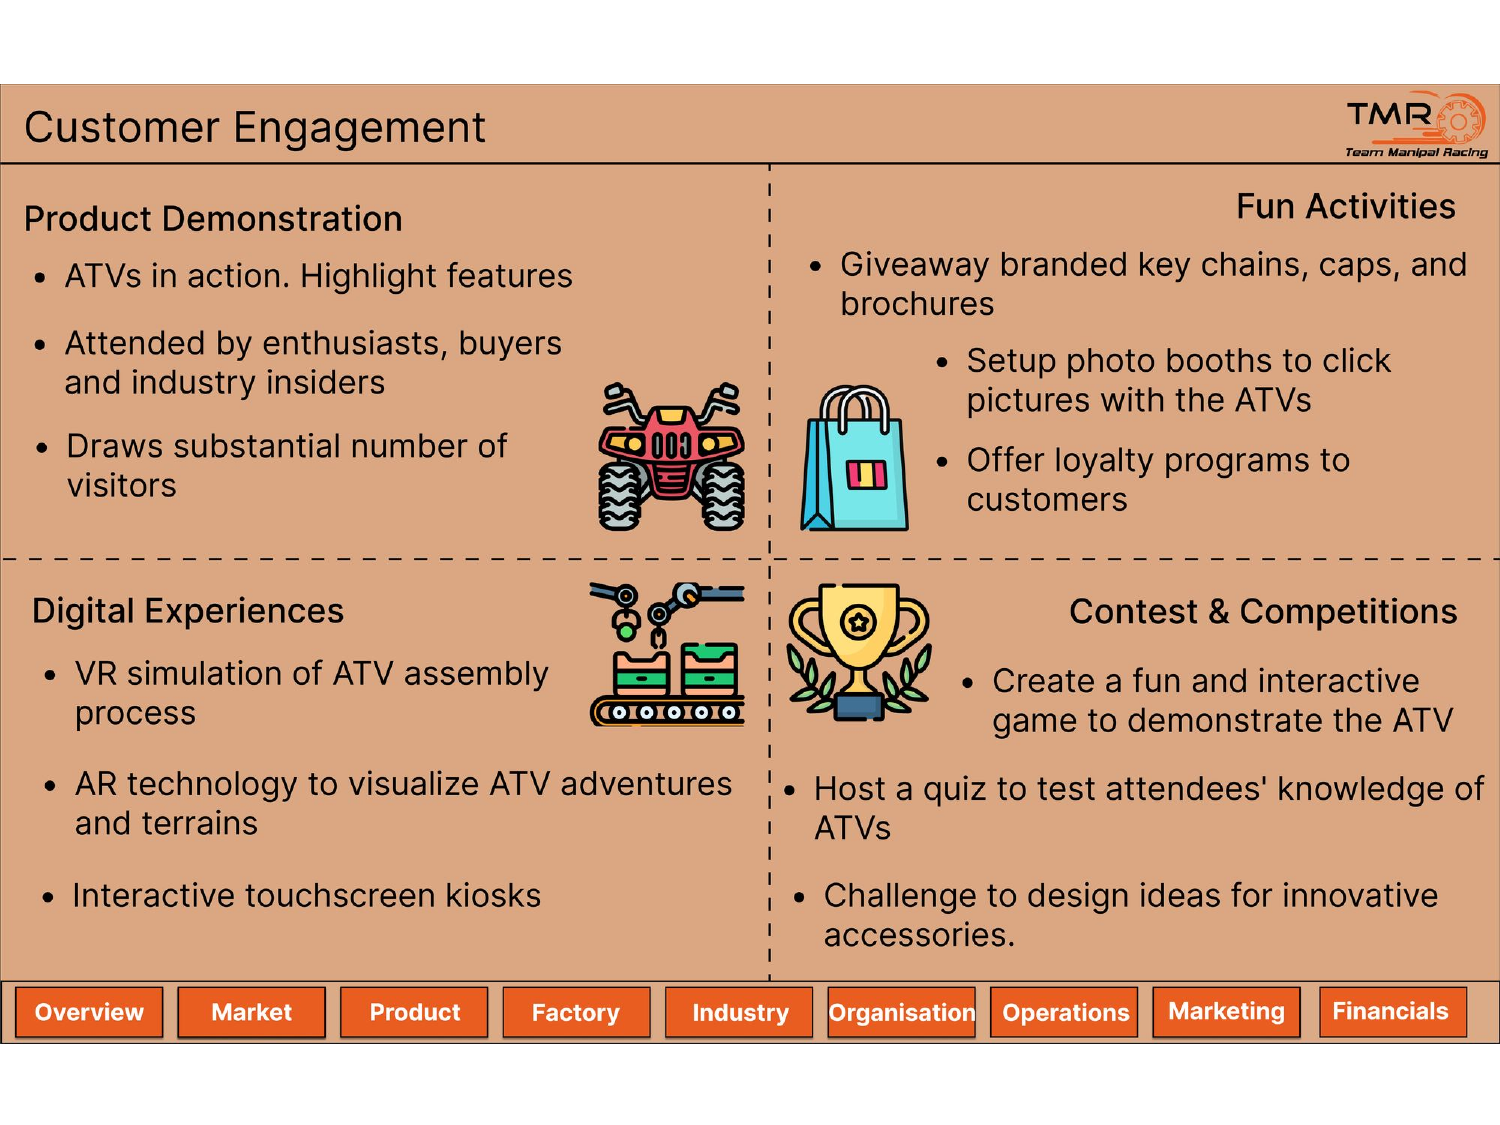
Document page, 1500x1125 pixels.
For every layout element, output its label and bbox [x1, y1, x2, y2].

picture [0, 84, 1500, 1044]
